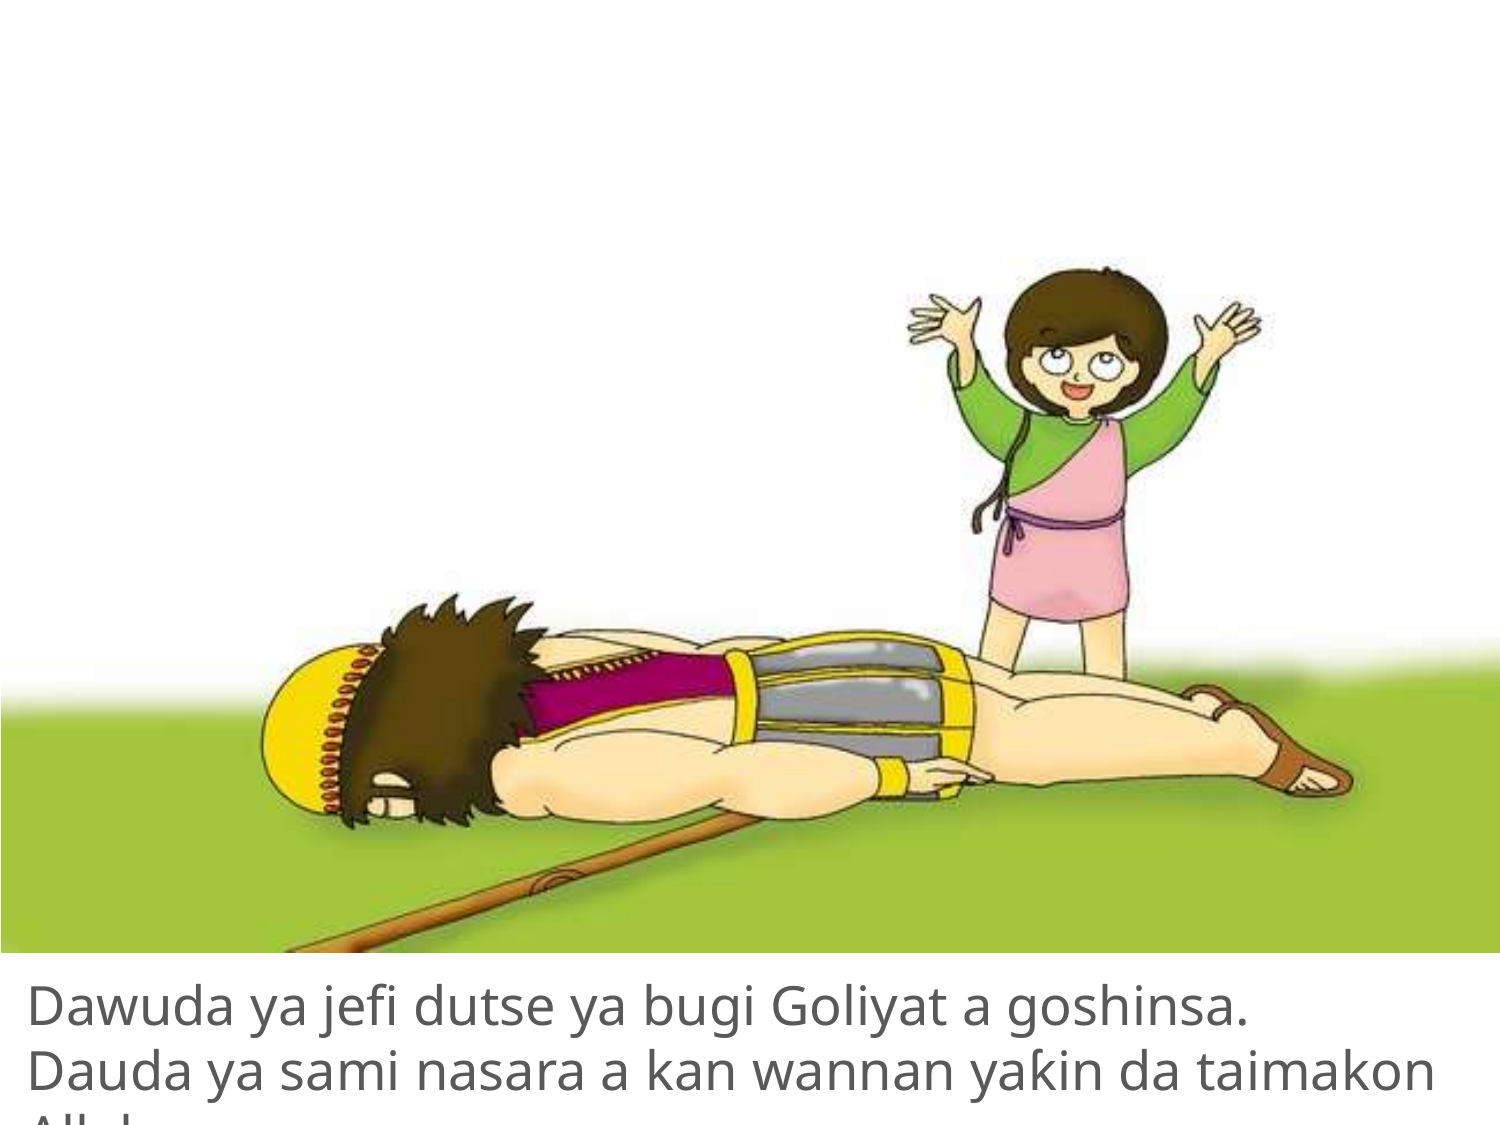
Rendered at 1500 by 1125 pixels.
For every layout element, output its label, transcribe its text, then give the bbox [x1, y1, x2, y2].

picture [1, 0, 1500, 953]
text_box Dawuda ya jefi dutse ya bugi Goliyat a goshinsa. Dauda ya sami nasara a kan wannan yaƙin da taimakon Allah. [11, 964, 1498, 1125]
